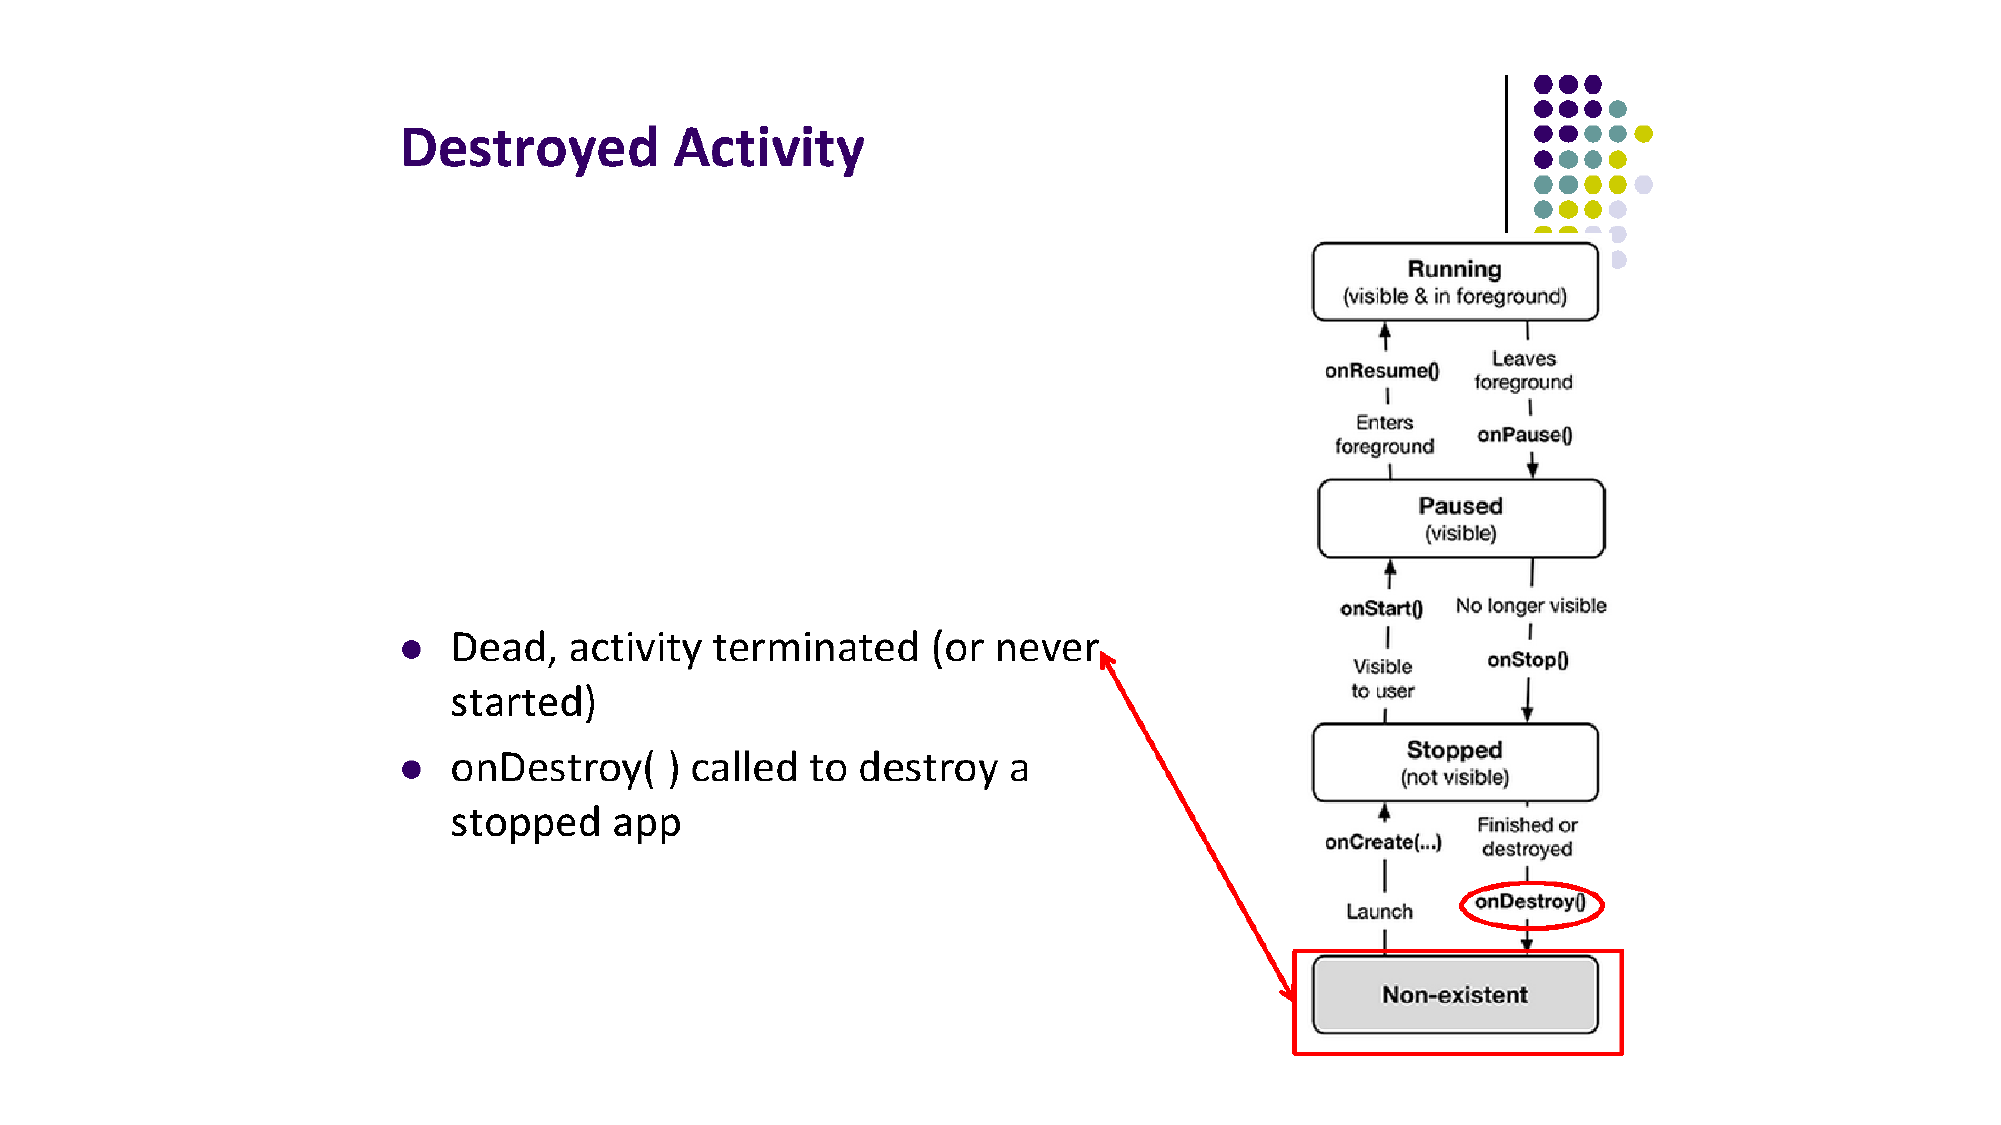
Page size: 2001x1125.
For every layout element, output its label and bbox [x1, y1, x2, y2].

picture [249, 0, 1750, 1125]
